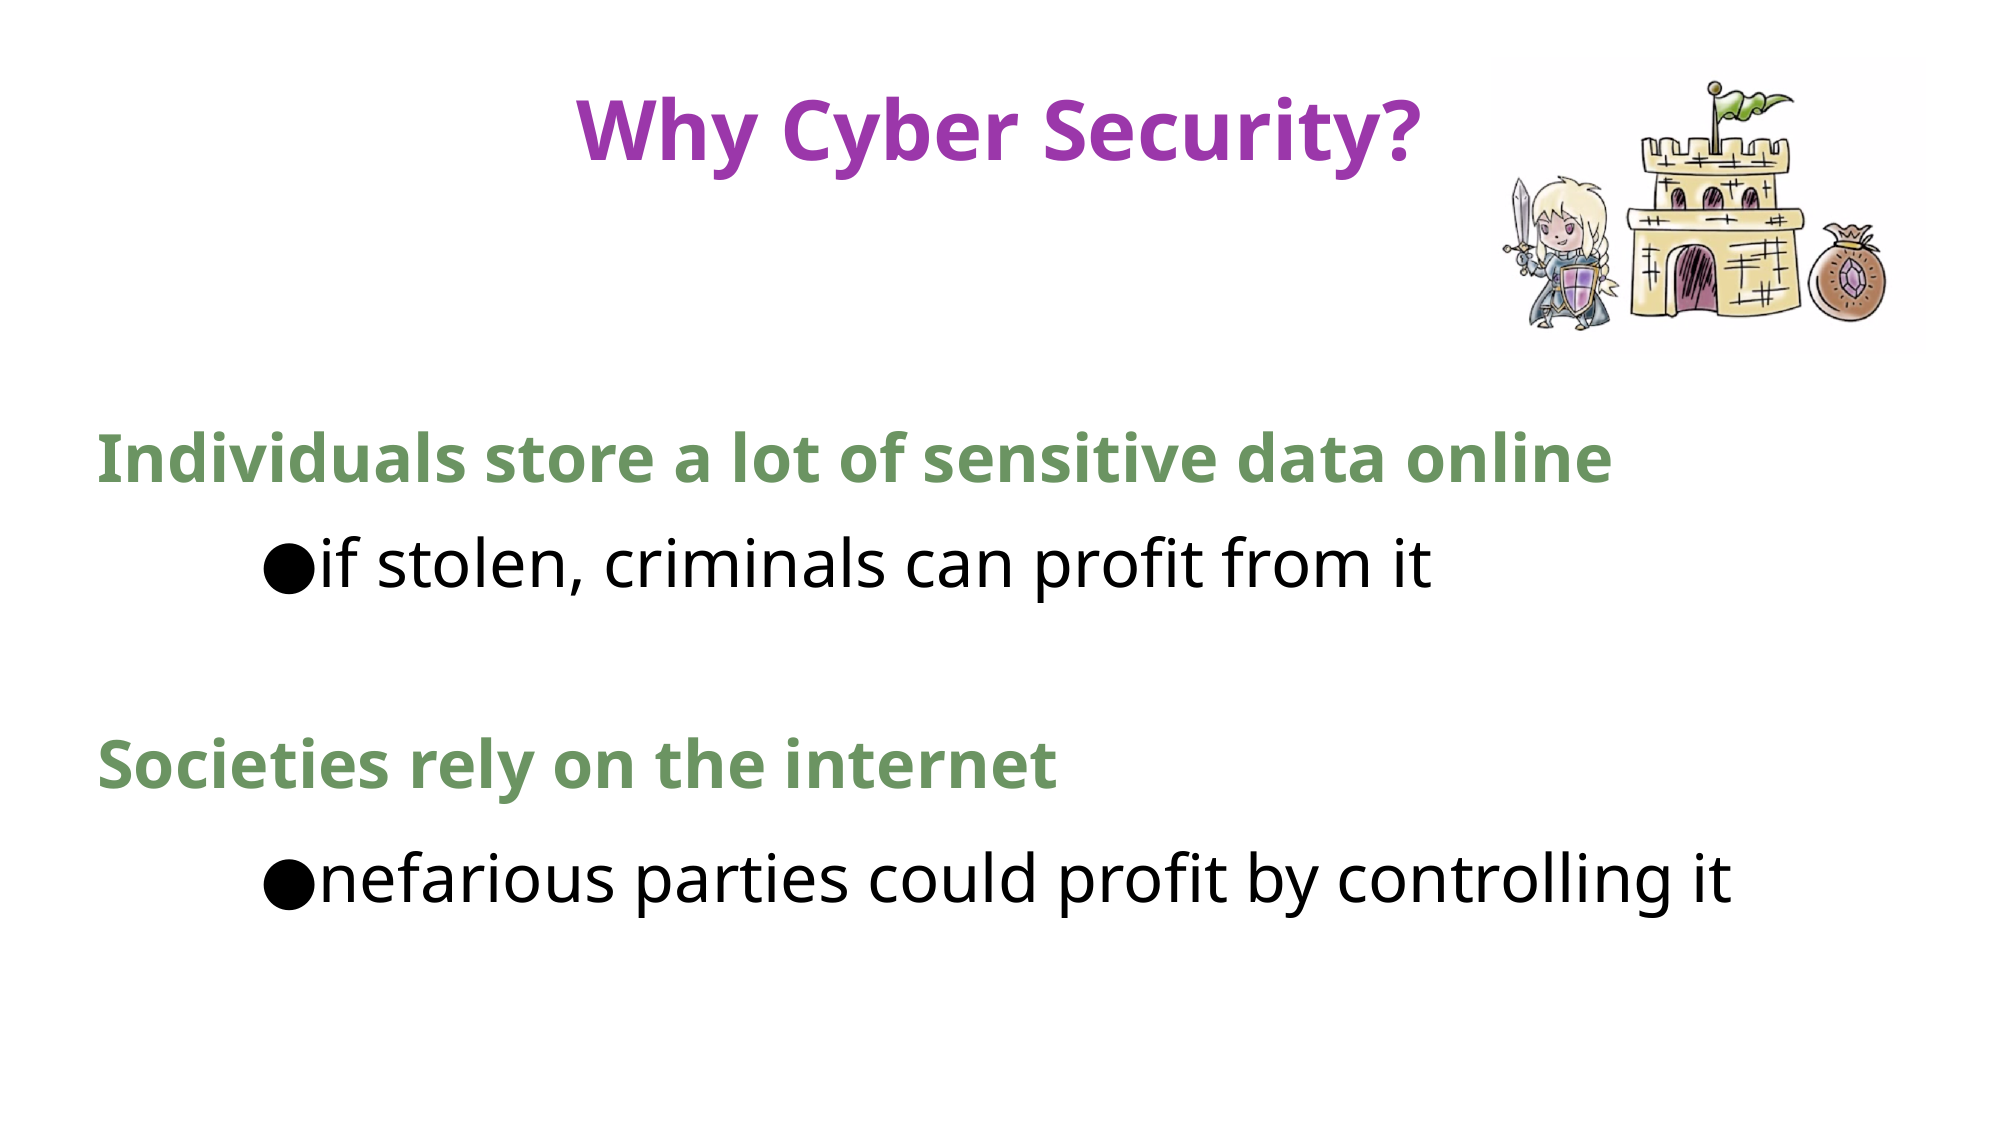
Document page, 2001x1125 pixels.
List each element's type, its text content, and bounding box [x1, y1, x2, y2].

text_box Why Cyber Security? [321, 57, 1489, 198]
list Societies rely on the internet [78, 663, 1766, 834]
picture [1491, 56, 1926, 355]
list Individuals store a lot of sensitive data online [78, 356, 1766, 527]
list nefarious parties could profit by controlling it [216, 777, 1936, 939]
list if stolen, criminals can profit from it [216, 527, 1656, 633]
